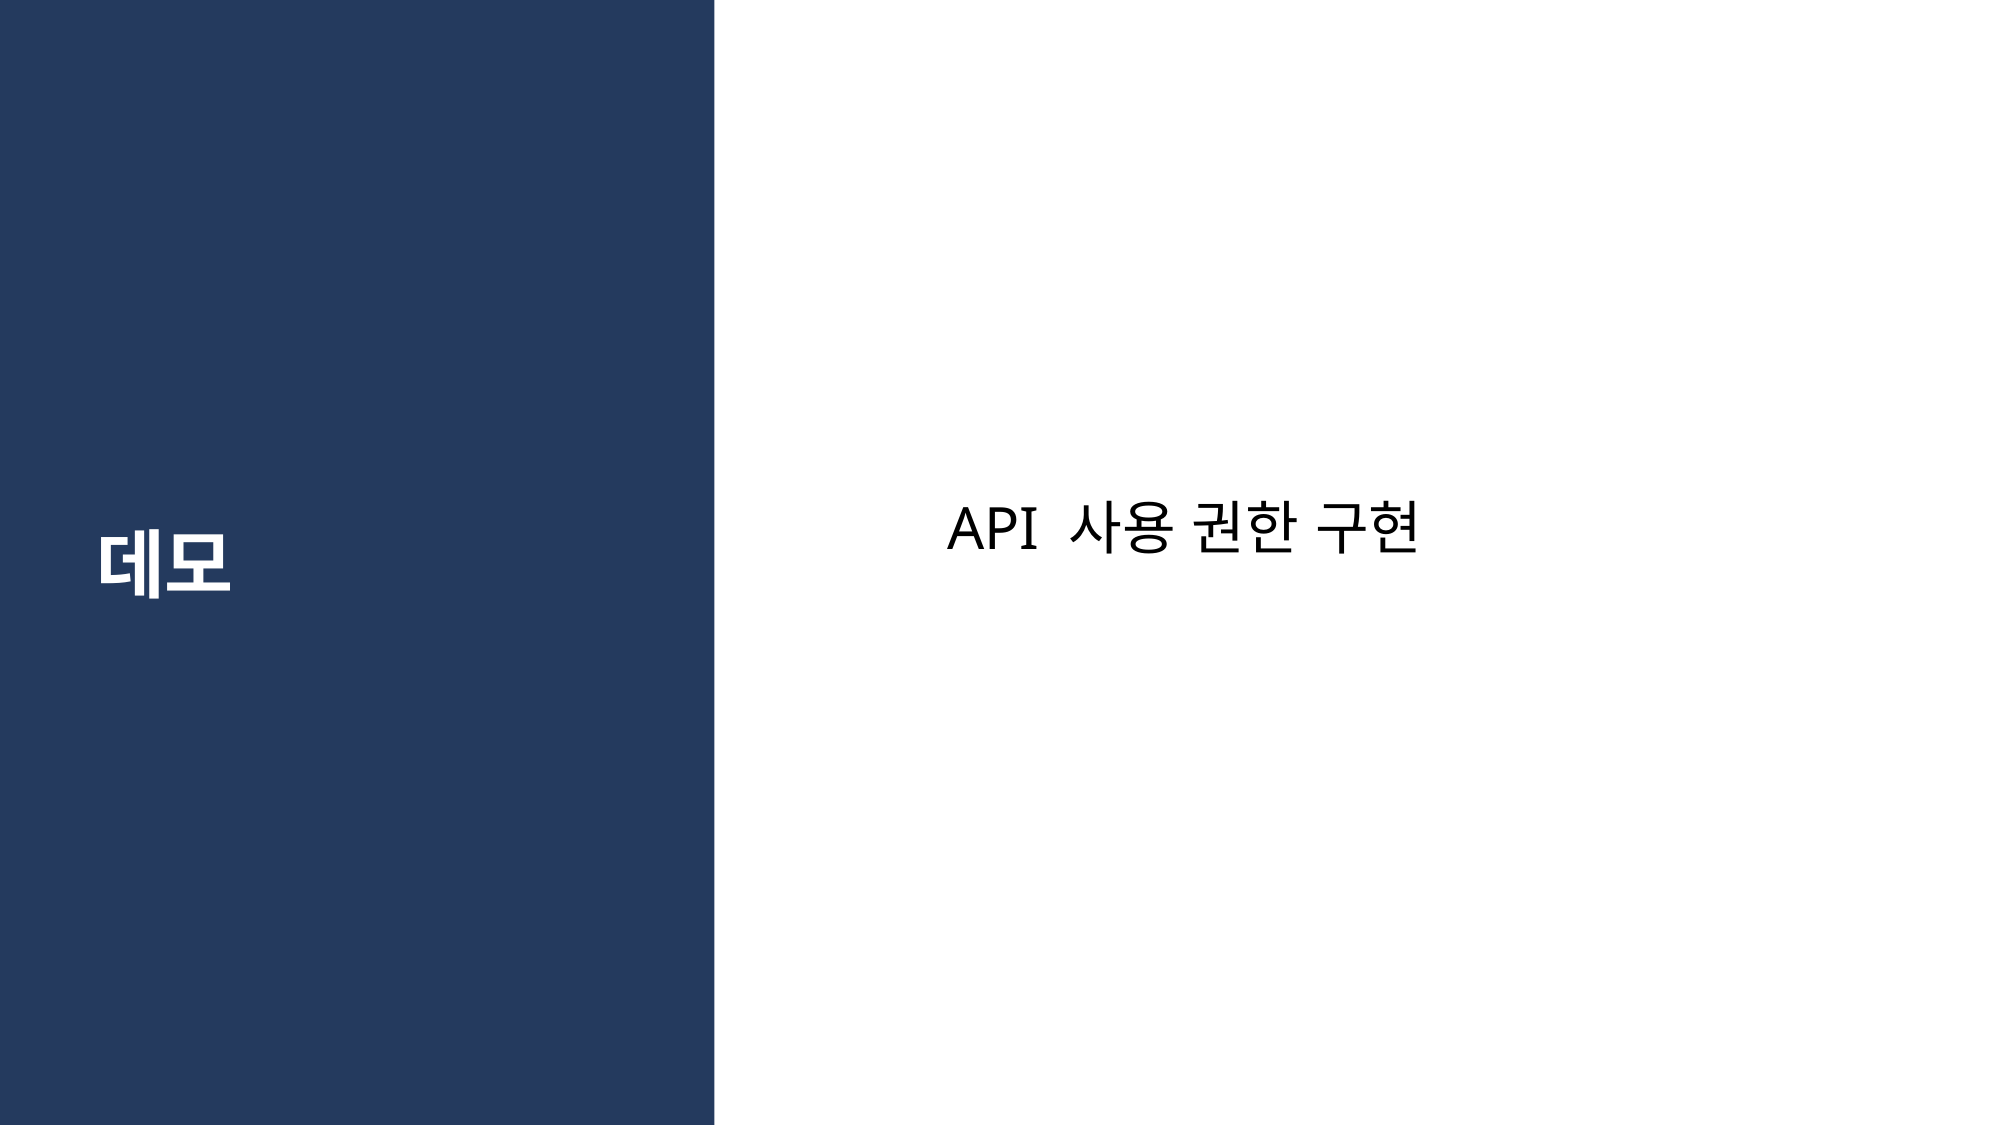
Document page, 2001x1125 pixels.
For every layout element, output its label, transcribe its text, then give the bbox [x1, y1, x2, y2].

text_box API 사용 권한 구현 [932, 484, 1779, 569]
title 데모 [96, 516, 619, 608]
